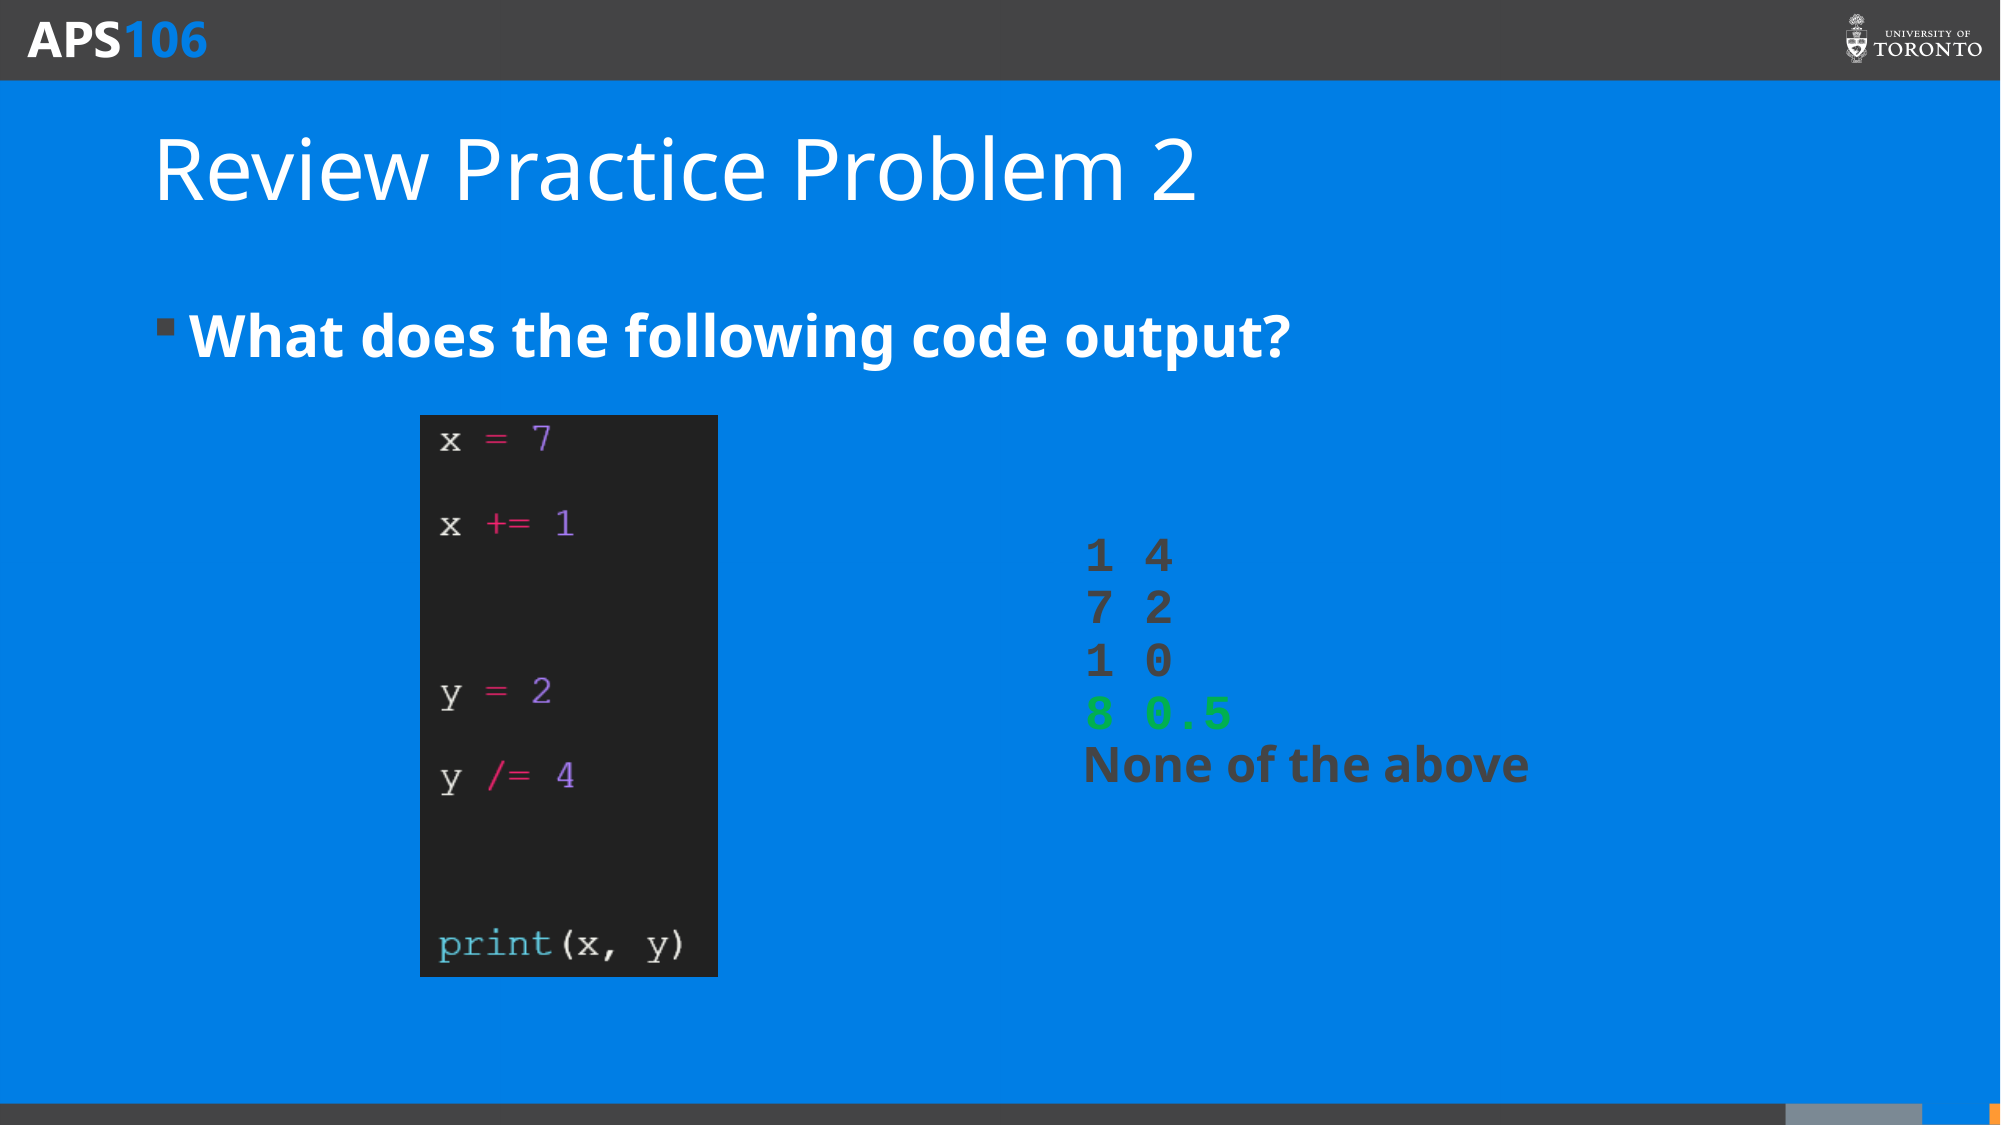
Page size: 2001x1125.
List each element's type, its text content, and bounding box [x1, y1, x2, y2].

picture [0, 0, 2001, 1125]
text_box 1 4 7 2 1 0 8 0.5 None of the above [999, 514, 1657, 811]
title Review Practice Problem 2 [137, 119, 1863, 227]
list What does the following code output? [137, 299, 1863, 1093]
